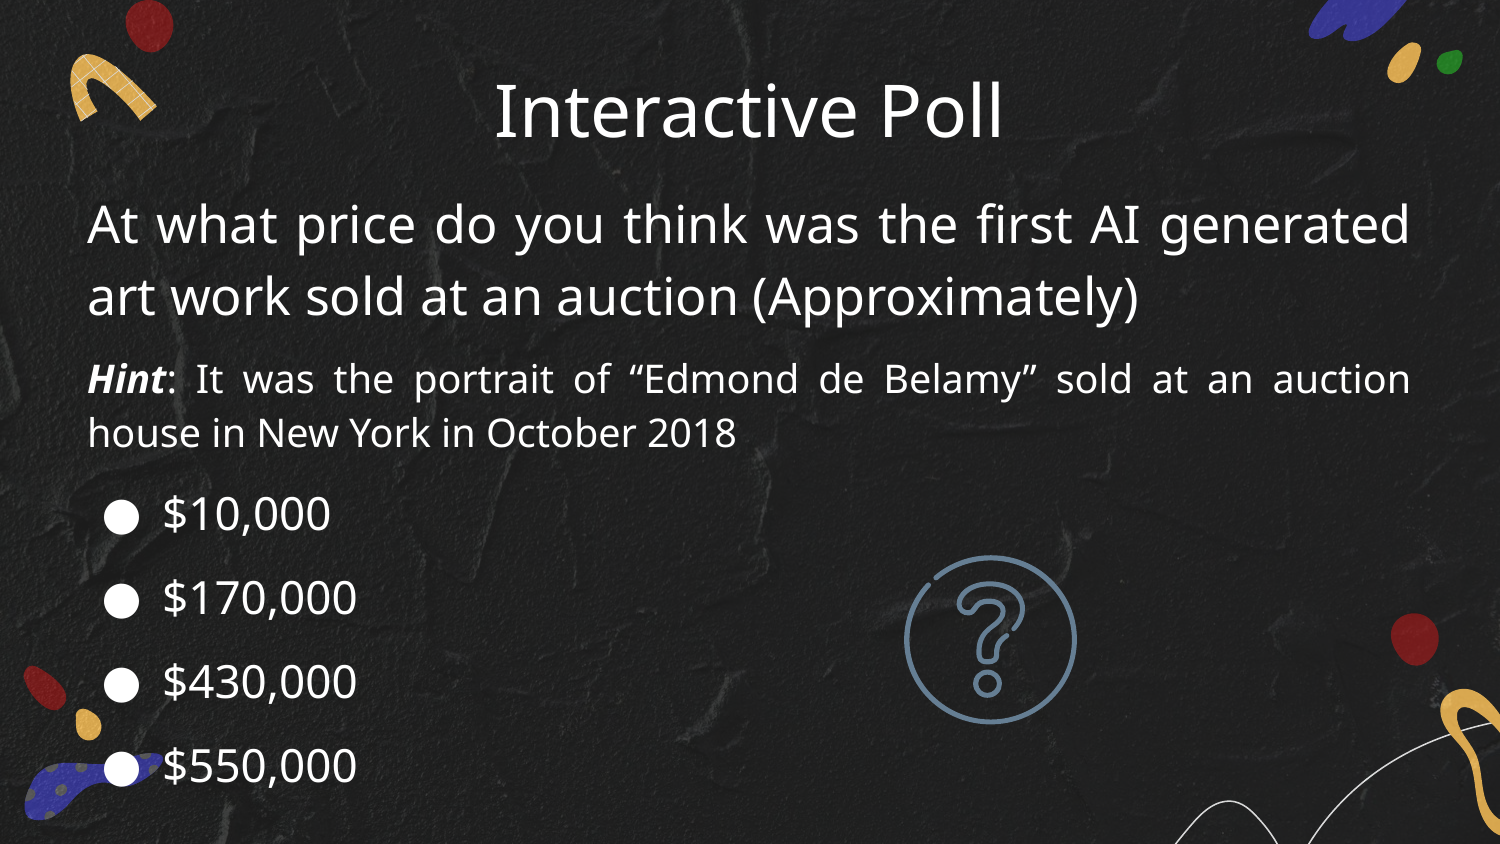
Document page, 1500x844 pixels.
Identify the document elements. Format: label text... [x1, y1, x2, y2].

title Interactive Poll [118, 72, 1382, 167]
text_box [903, 554, 1078, 725]
list At what price do you think was the first AI generated art work sold at an auction (Approximately) Hint: It was the portrait of “Edmond de Belamy” sold at an auction house in New York in October 2018 $10,000 $170,000 $430,000 $550,000 [72, 166, 1428, 822]
